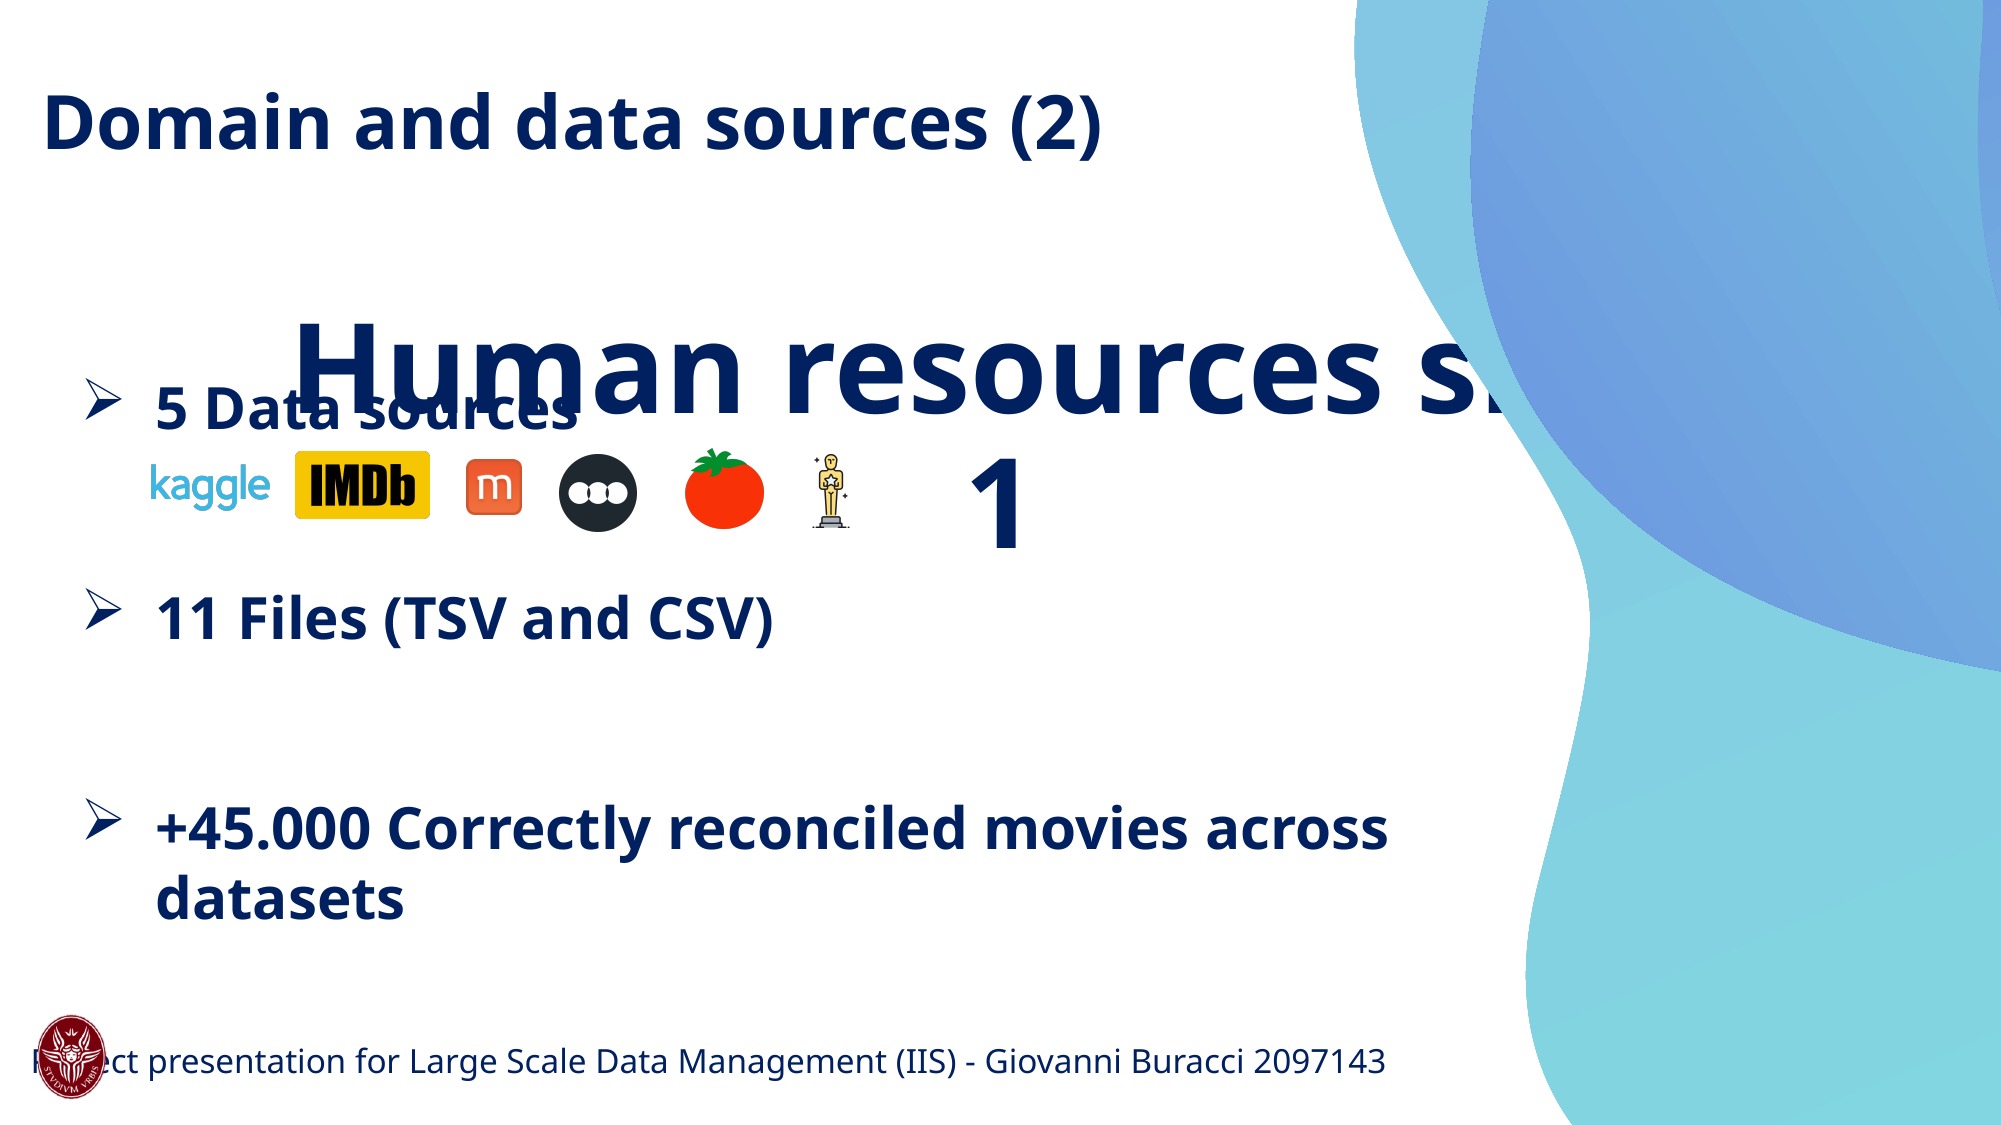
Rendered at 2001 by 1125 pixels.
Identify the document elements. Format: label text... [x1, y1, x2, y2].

picture [466, 459, 522, 515]
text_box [1340, 0, 2000, 1125]
picture [559, 454, 637, 533]
picture [794, 454, 868, 528]
text_box 5 Data sources 11 Files (TSV and CSV) +45.000 Correctly reconciled movies across datasets [65, 363, 1340, 1009]
text_box [986, 285, 1174, 472]
picture [683, 446, 767, 531]
picture [151, 464, 270, 511]
picture [37, 1013, 113, 1103]
picture [295, 451, 430, 519]
title Human resources slide 1 [249, 184, 1340, 363]
text_box Domain and data sources (2) [26, 67, 1119, 172]
